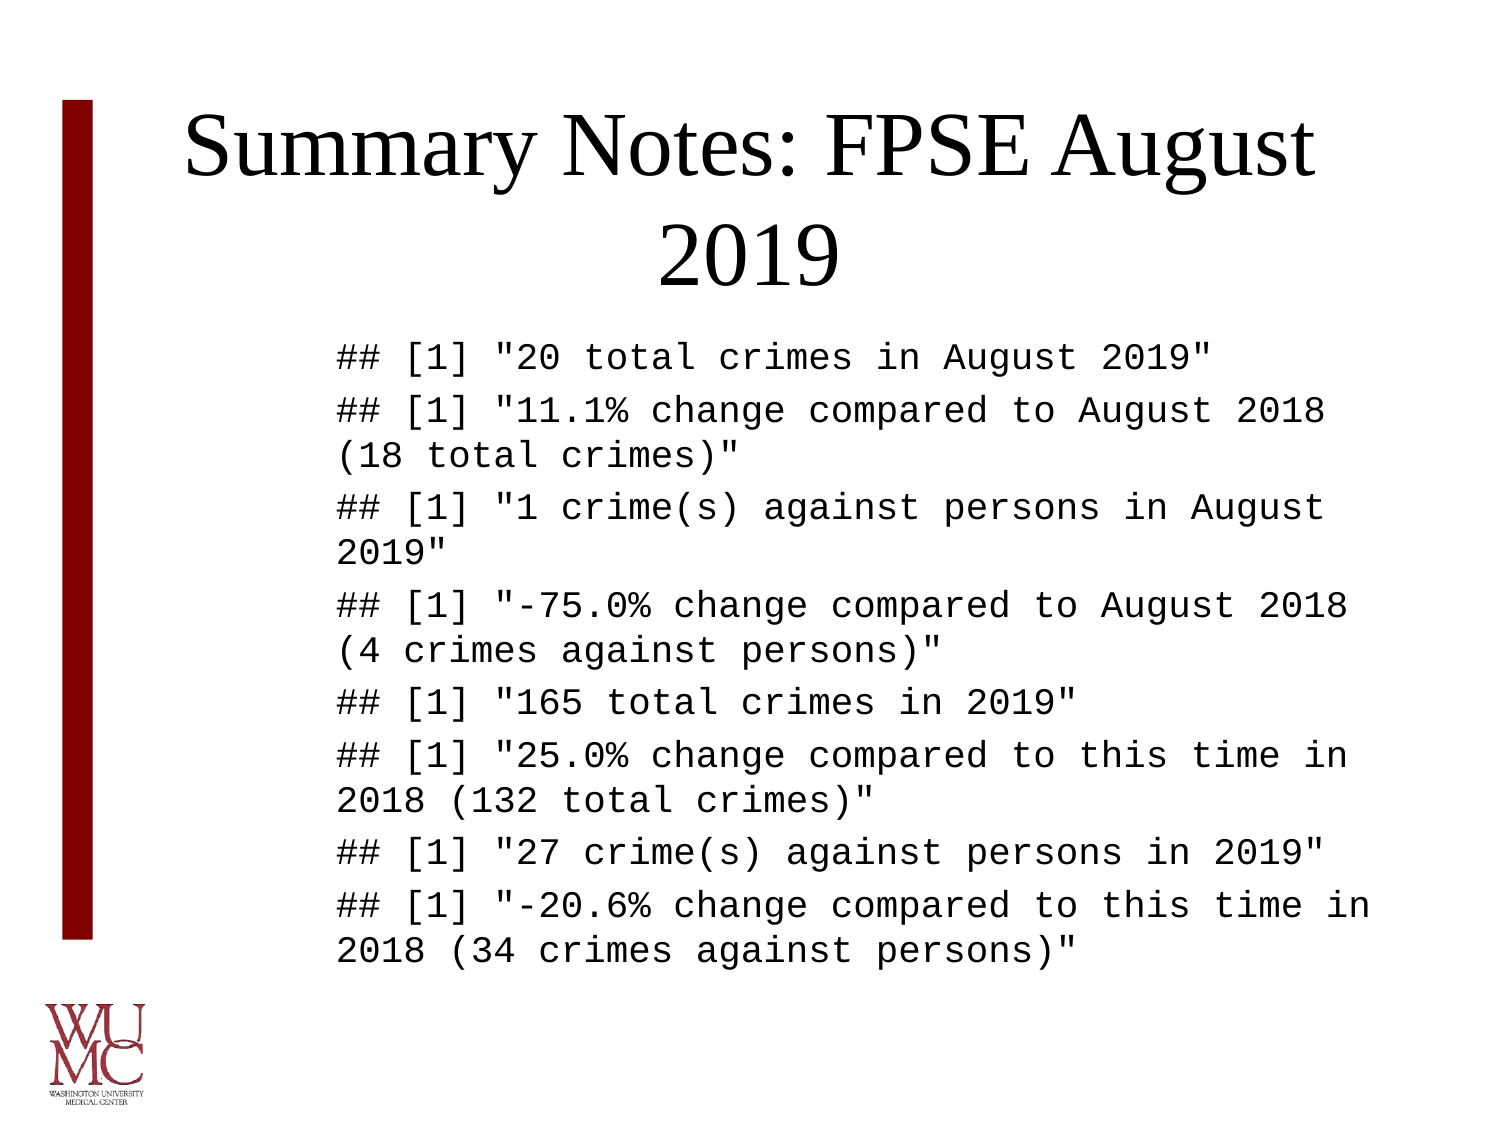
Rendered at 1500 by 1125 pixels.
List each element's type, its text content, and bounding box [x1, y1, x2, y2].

list ## [1] "20 total crimes in August 2019" ## [1] "11.1% change compared to August 2018 (18 total crimes)" ## [1] "1 crime(s) against persons in August 2019" ## [1] "-75.0% change compared to August 2018 (4 crimes against persons)" ## [1] "165 total crimes in 2019" ## [1] "25.0% change compared to this time in 2018 (132 total crimes)" ## [1] "27 crime(s) against persons in 2019" ## [1] "-20.6% change compared to this time in 2018 (34 crimes against persons)" [112, 324, 1388, 1001]
picture [41, 996, 156, 1113]
title Summary Notes: FPSE August 2019 [112, 99, 1388, 288]
